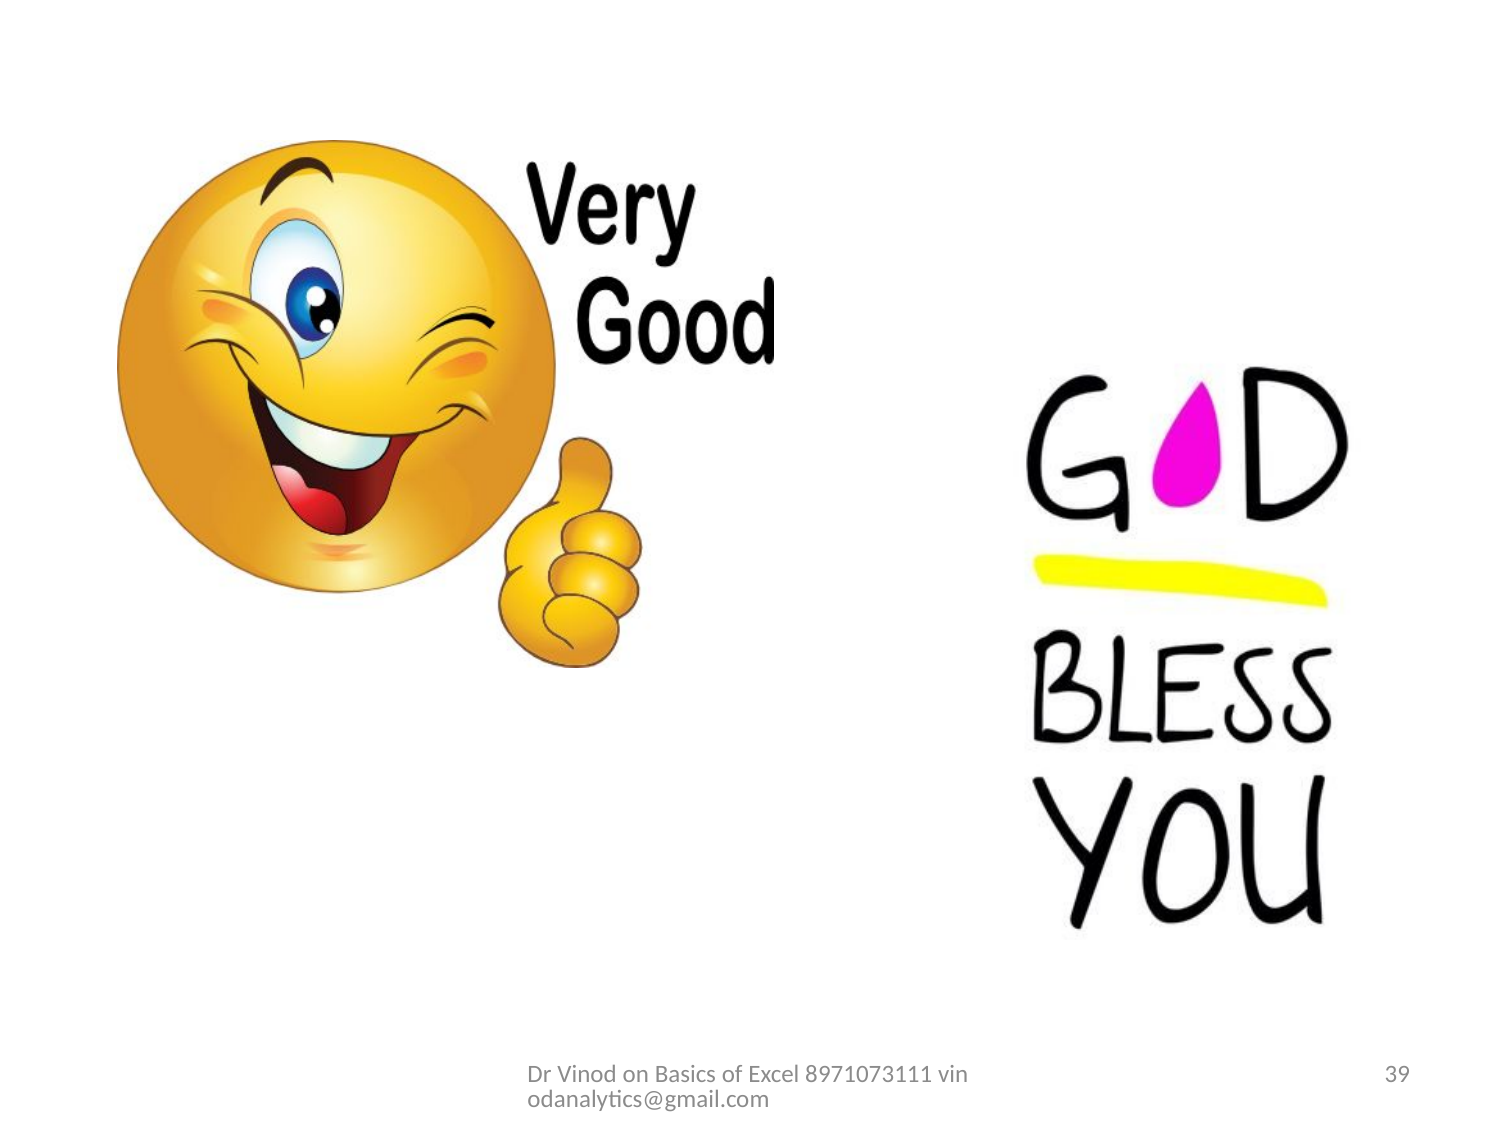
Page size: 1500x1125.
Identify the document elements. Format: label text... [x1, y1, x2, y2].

slide_number 39 [1074, 1042, 1425, 1103]
footer Dr Vinod on Basics of Excel 8971073111 vinodanalytics@gmail.com [512, 1042, 988, 1103]
picture [874, 339, 1500, 966]
picture [116, 140, 774, 669]
